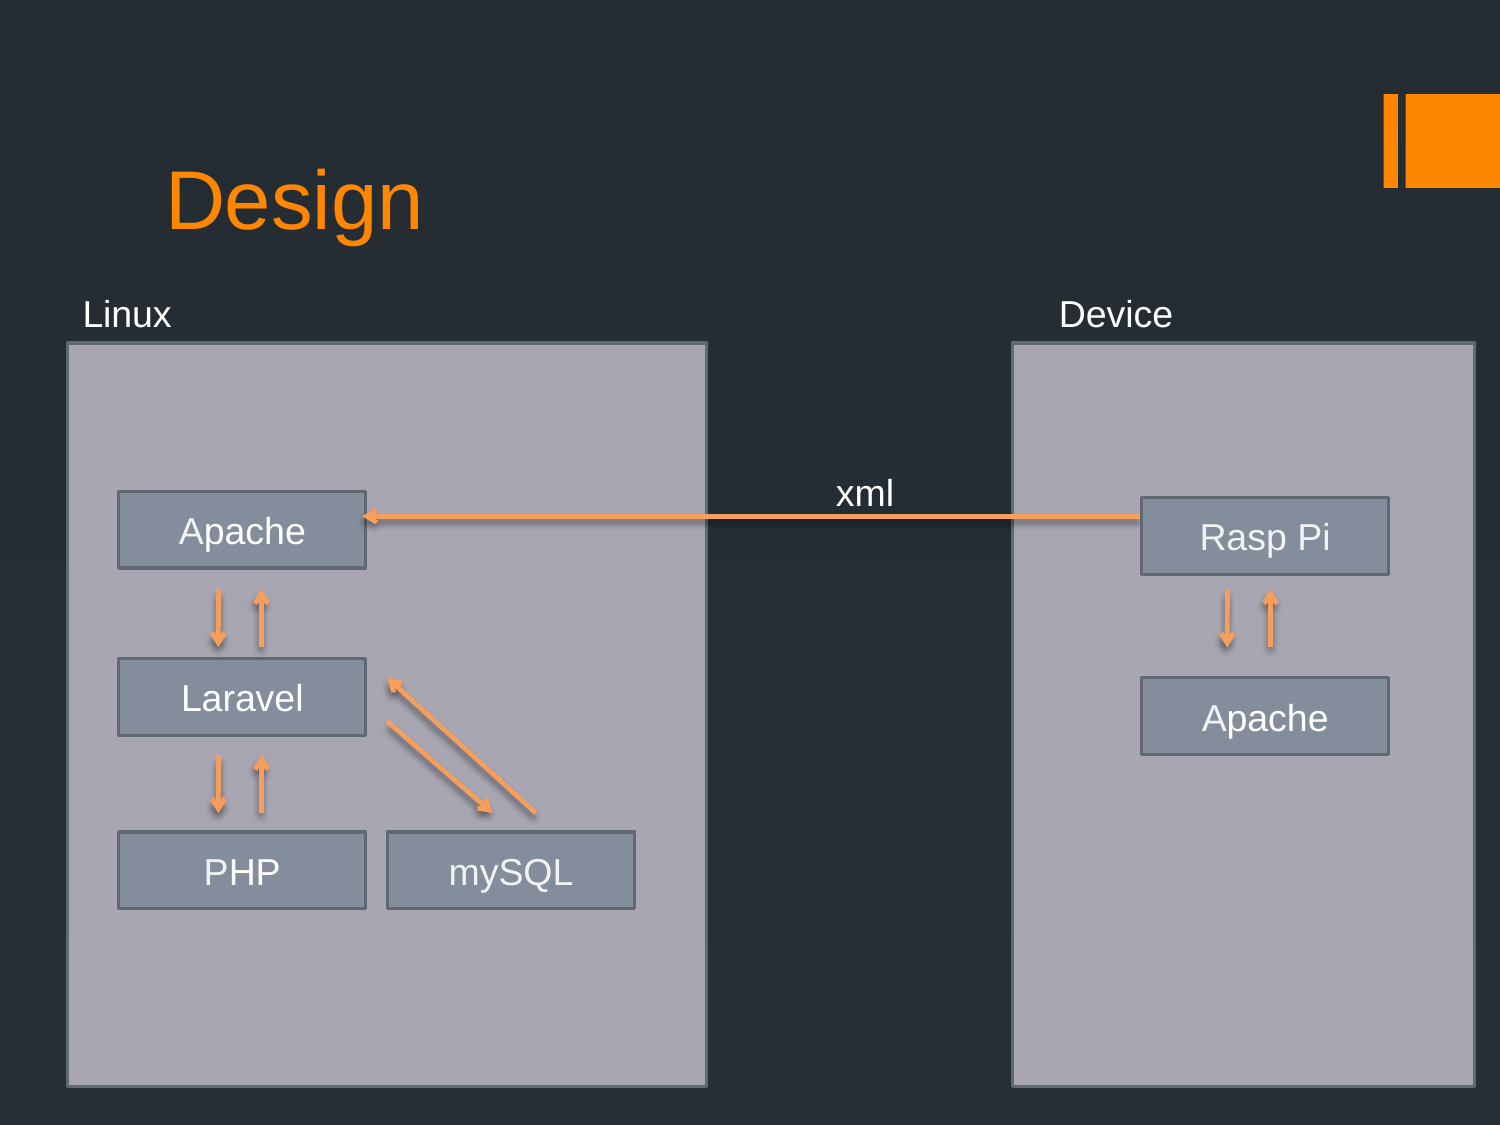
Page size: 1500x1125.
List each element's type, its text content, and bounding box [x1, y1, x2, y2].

text_box Linux [67, 282, 707, 343]
text_box Laravel [117, 657, 367, 737]
text_box xml [726, 461, 1004, 515]
text_box Rasp Pi [1140, 496, 1390, 576]
text_box [1011, 341, 1476, 1088]
text_box PHP [117, 830, 367, 910]
title Design [150, 64, 1350, 254]
text_box [66, 341, 708, 1088]
text_box mySQL [386, 830, 636, 910]
text_box Apache [1140, 676, 1390, 756]
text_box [386, 677, 537, 814]
text_box Device [1044, 282, 1228, 341]
text_box Apache [117, 490, 367, 570]
